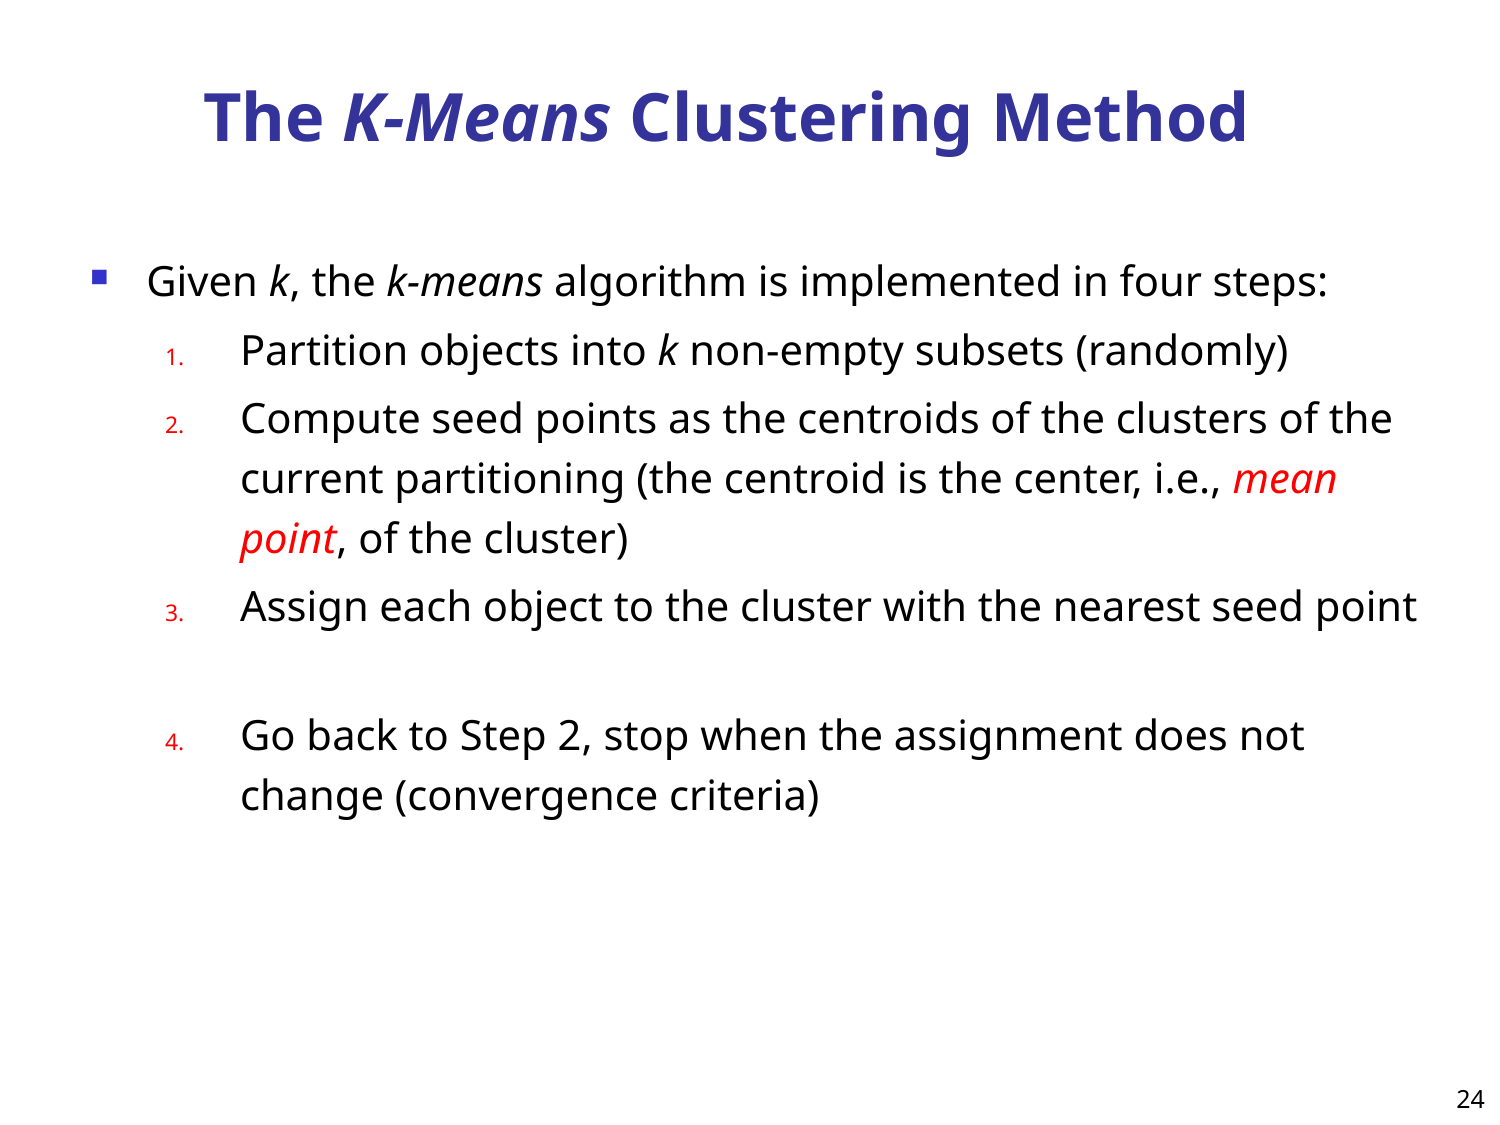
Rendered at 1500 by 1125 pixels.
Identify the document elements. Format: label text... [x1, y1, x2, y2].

slide_number 24 [1187, 1062, 1500, 1125]
list Given k, the k-means algorithm is implemented in four steps: Partition objects into k non-empty subsets (randomly) Compute seed points as the centroids of the clusters of the current partitioning (the centroid is the center, i.e., mean point, of the cluster) Assign each object to the cluster with the nearest seed point Go back to Step 2, stop when the assignment does not change (convergence criteria) [75, 237, 1438, 1025]
title The K-Means Clustering Method [134, 80, 1332, 163]
